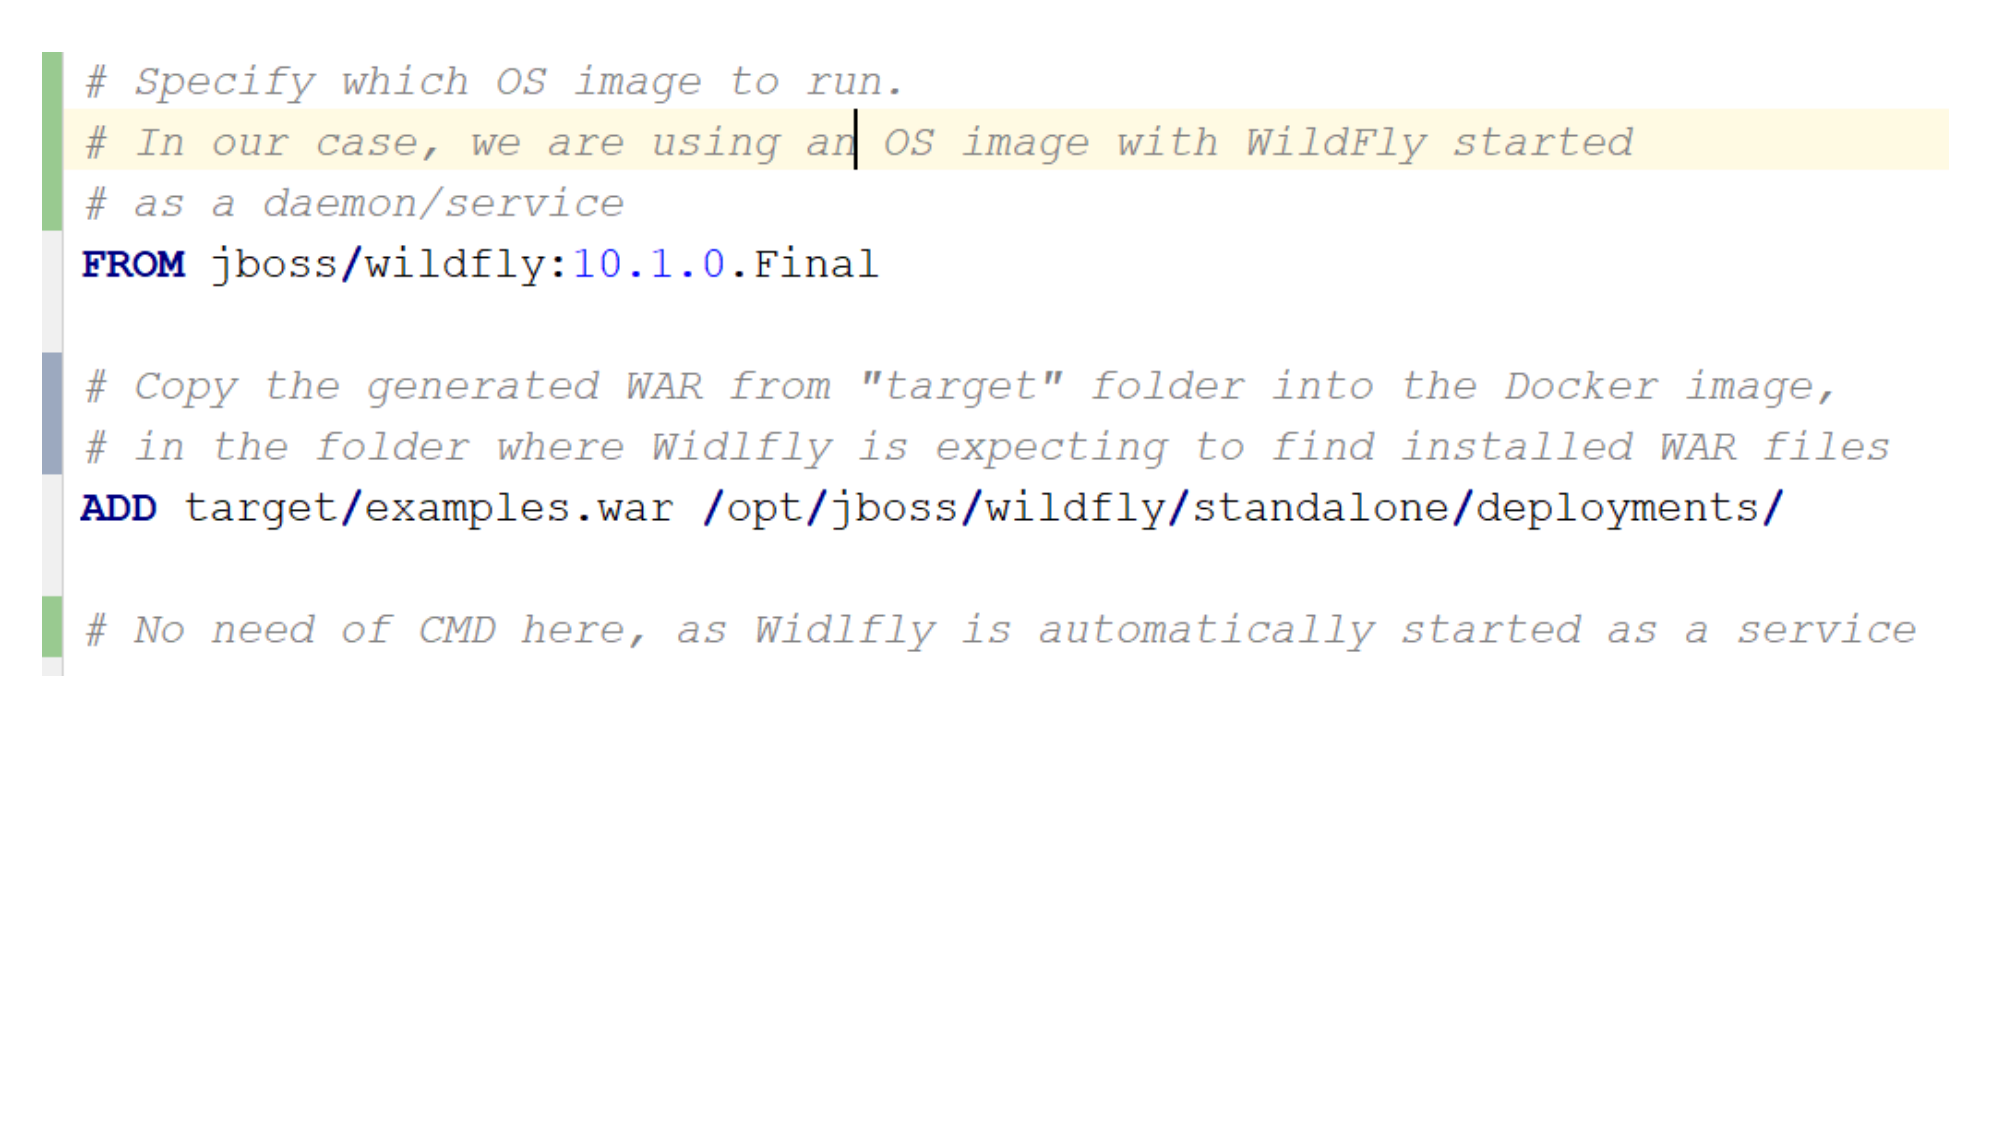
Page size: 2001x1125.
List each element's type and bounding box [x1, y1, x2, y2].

picture [42, 52, 1949, 677]
